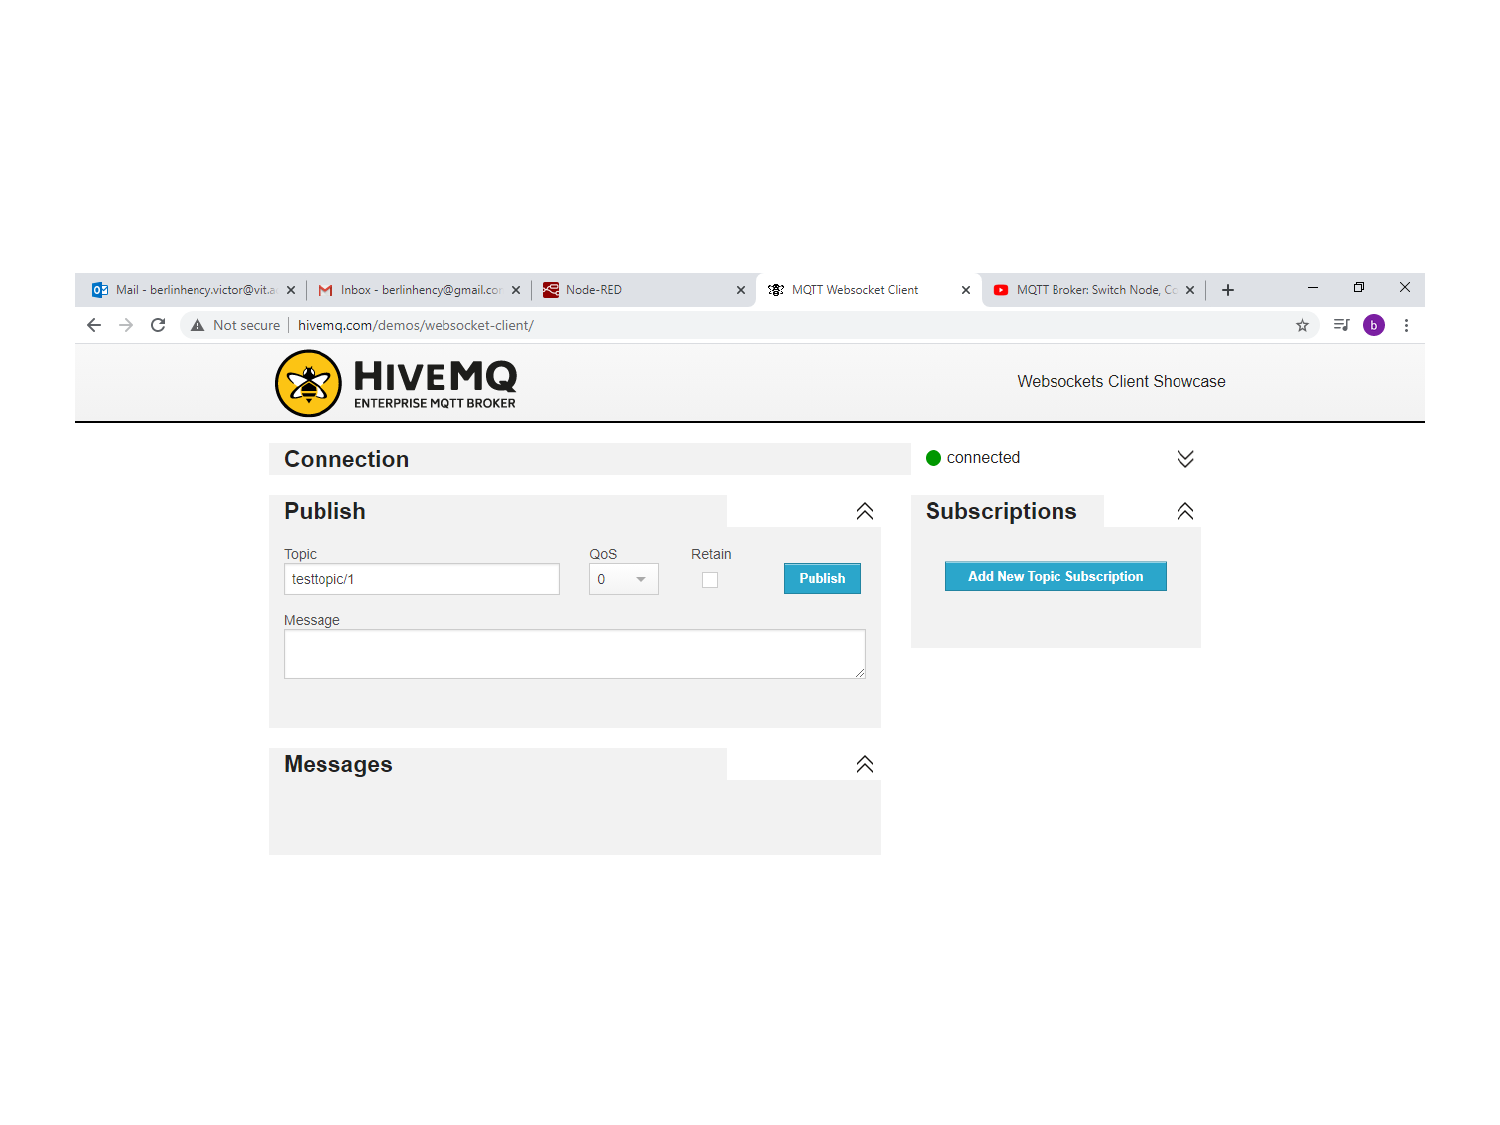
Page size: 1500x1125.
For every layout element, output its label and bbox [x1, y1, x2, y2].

list [74, 273, 1426, 994]
